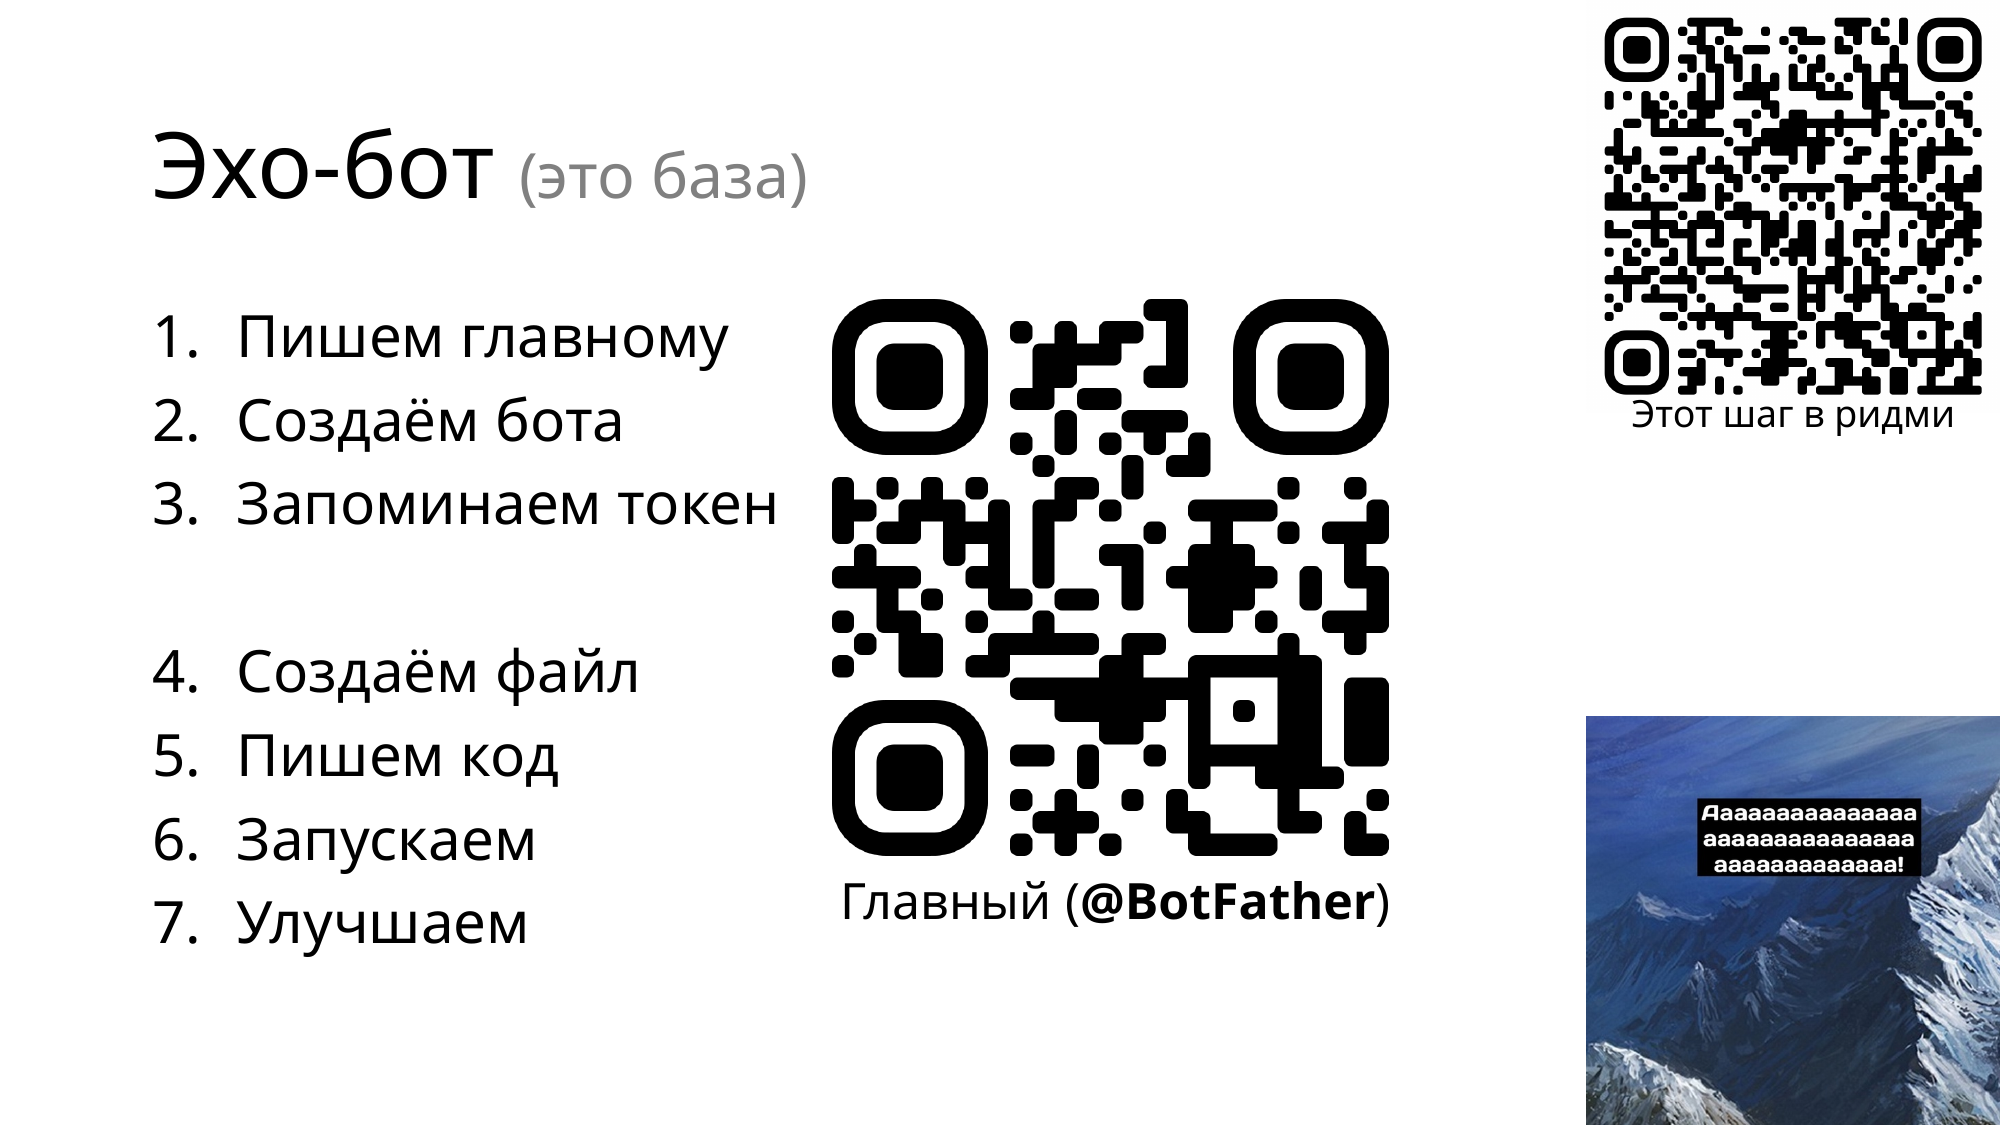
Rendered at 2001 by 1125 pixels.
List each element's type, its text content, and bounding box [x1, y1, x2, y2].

text_box Этот шаг в ридми [1616, 414, 1971, 443]
picture [1586, 0, 2000, 414]
text_box Главный (@BotFather) [825, 901, 1406, 937]
picture [786, 253, 1433, 901]
title Эхо-бот (это база) [137, 59, 1586, 278]
picture [1586, 716, 2000, 1125]
list Пишем главному Создаём бота Запоминаем токен Создаём файл Пишем код Запускаем Улучшаем [137, 299, 1863, 1014]
